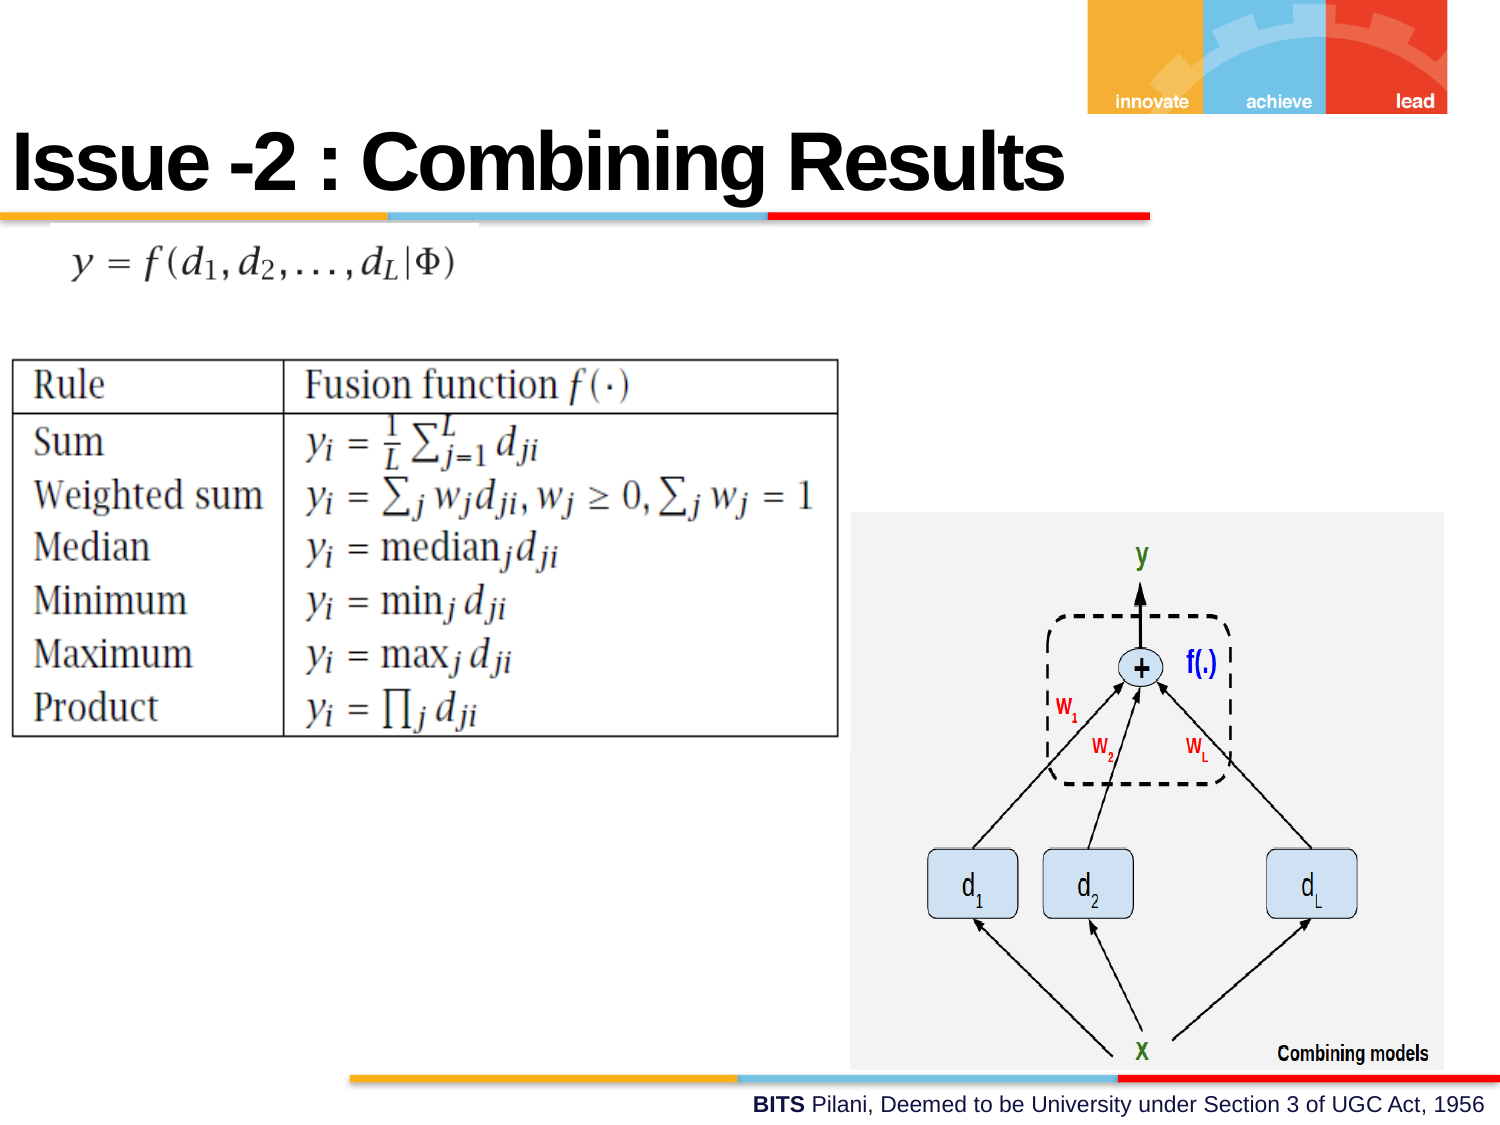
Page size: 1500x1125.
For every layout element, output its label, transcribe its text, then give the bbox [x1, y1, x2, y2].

title Issue -2 : Combining Results Base Learners [0, 160, 1147, 255]
picture [1087, 0, 1448, 114]
list [49, 24, 1088, 160]
picture [49, 223, 479, 300]
picture [0, 347, 1444, 1071]
